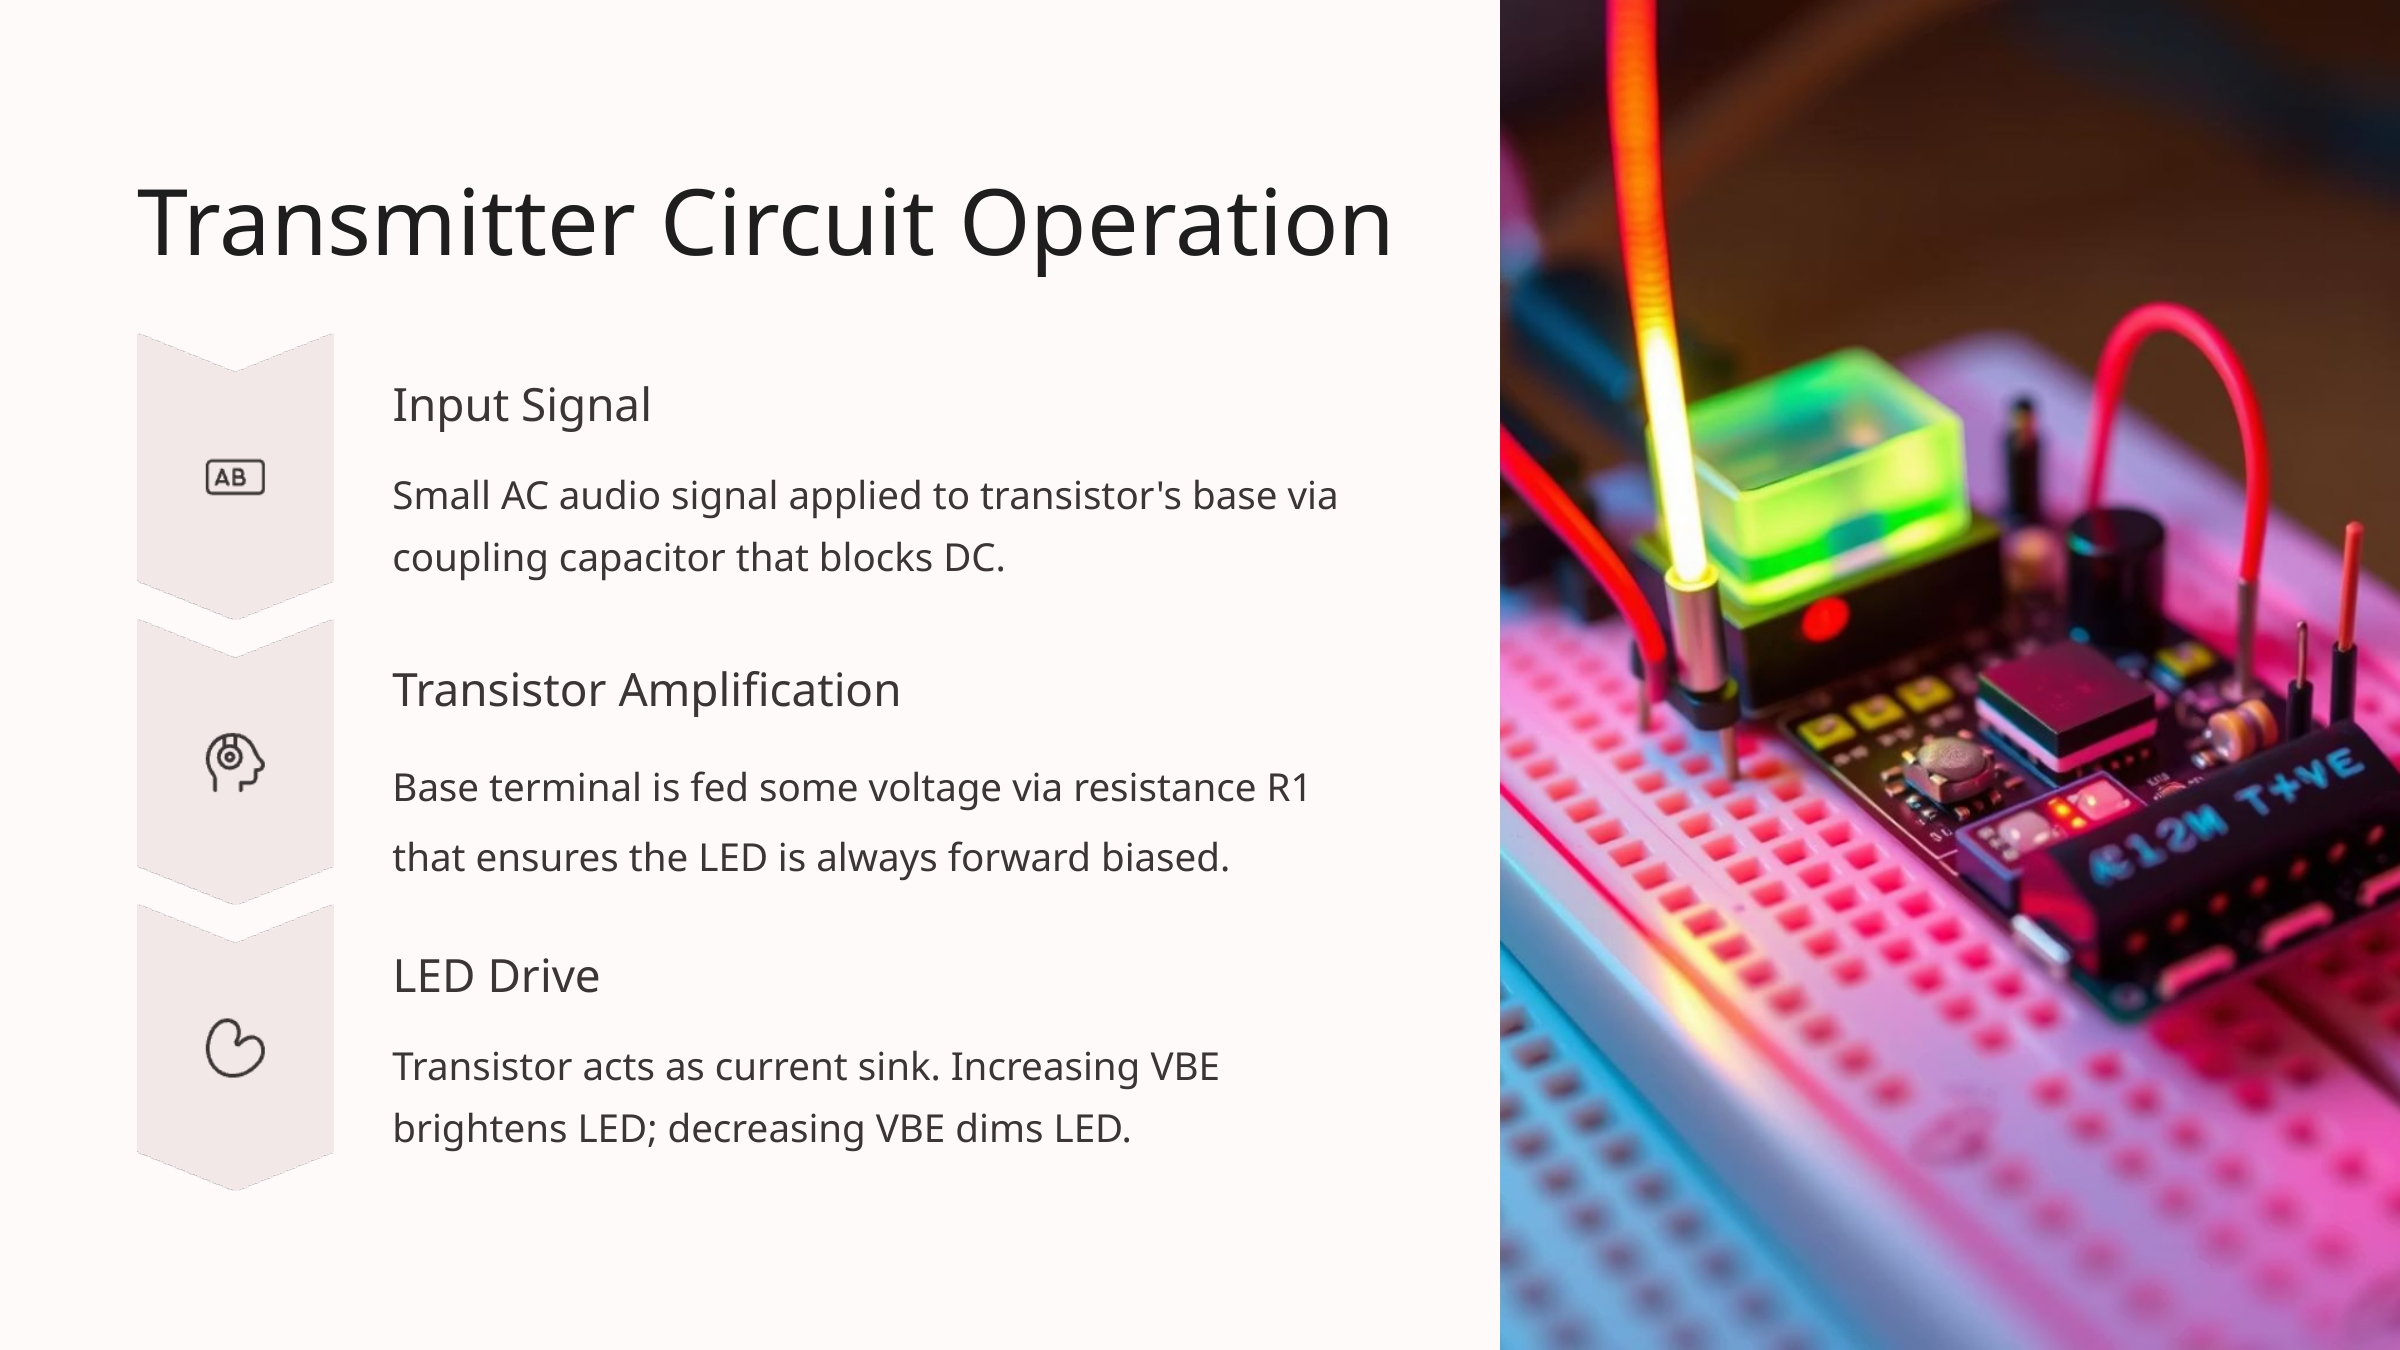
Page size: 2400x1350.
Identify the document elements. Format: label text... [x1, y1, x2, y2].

picture [137, 333, 334, 1191]
text_box Transistor Amplification [392, 658, 878, 717]
text_box Small AC audio signal applied to transistor's base via coupling capacitor that blocks DC. [392, 454, 1363, 581]
text_box Transistor acts as current sink. Increasing VBE brightens LED; decreasing VBE dims LED. [392, 1025, 1363, 1152]
text_box LED Drive [392, 944, 855, 1002]
text_box Base terminal is fed some voltage via resistance R1 that ensures the LED is always forward biased. [392, 739, 1363, 866]
text_box Input Signal [392, 373, 855, 431]
picture [1499, 0, 2400, 1350]
text_box Transmitter Circuit Operation [137, 159, 1347, 276]
